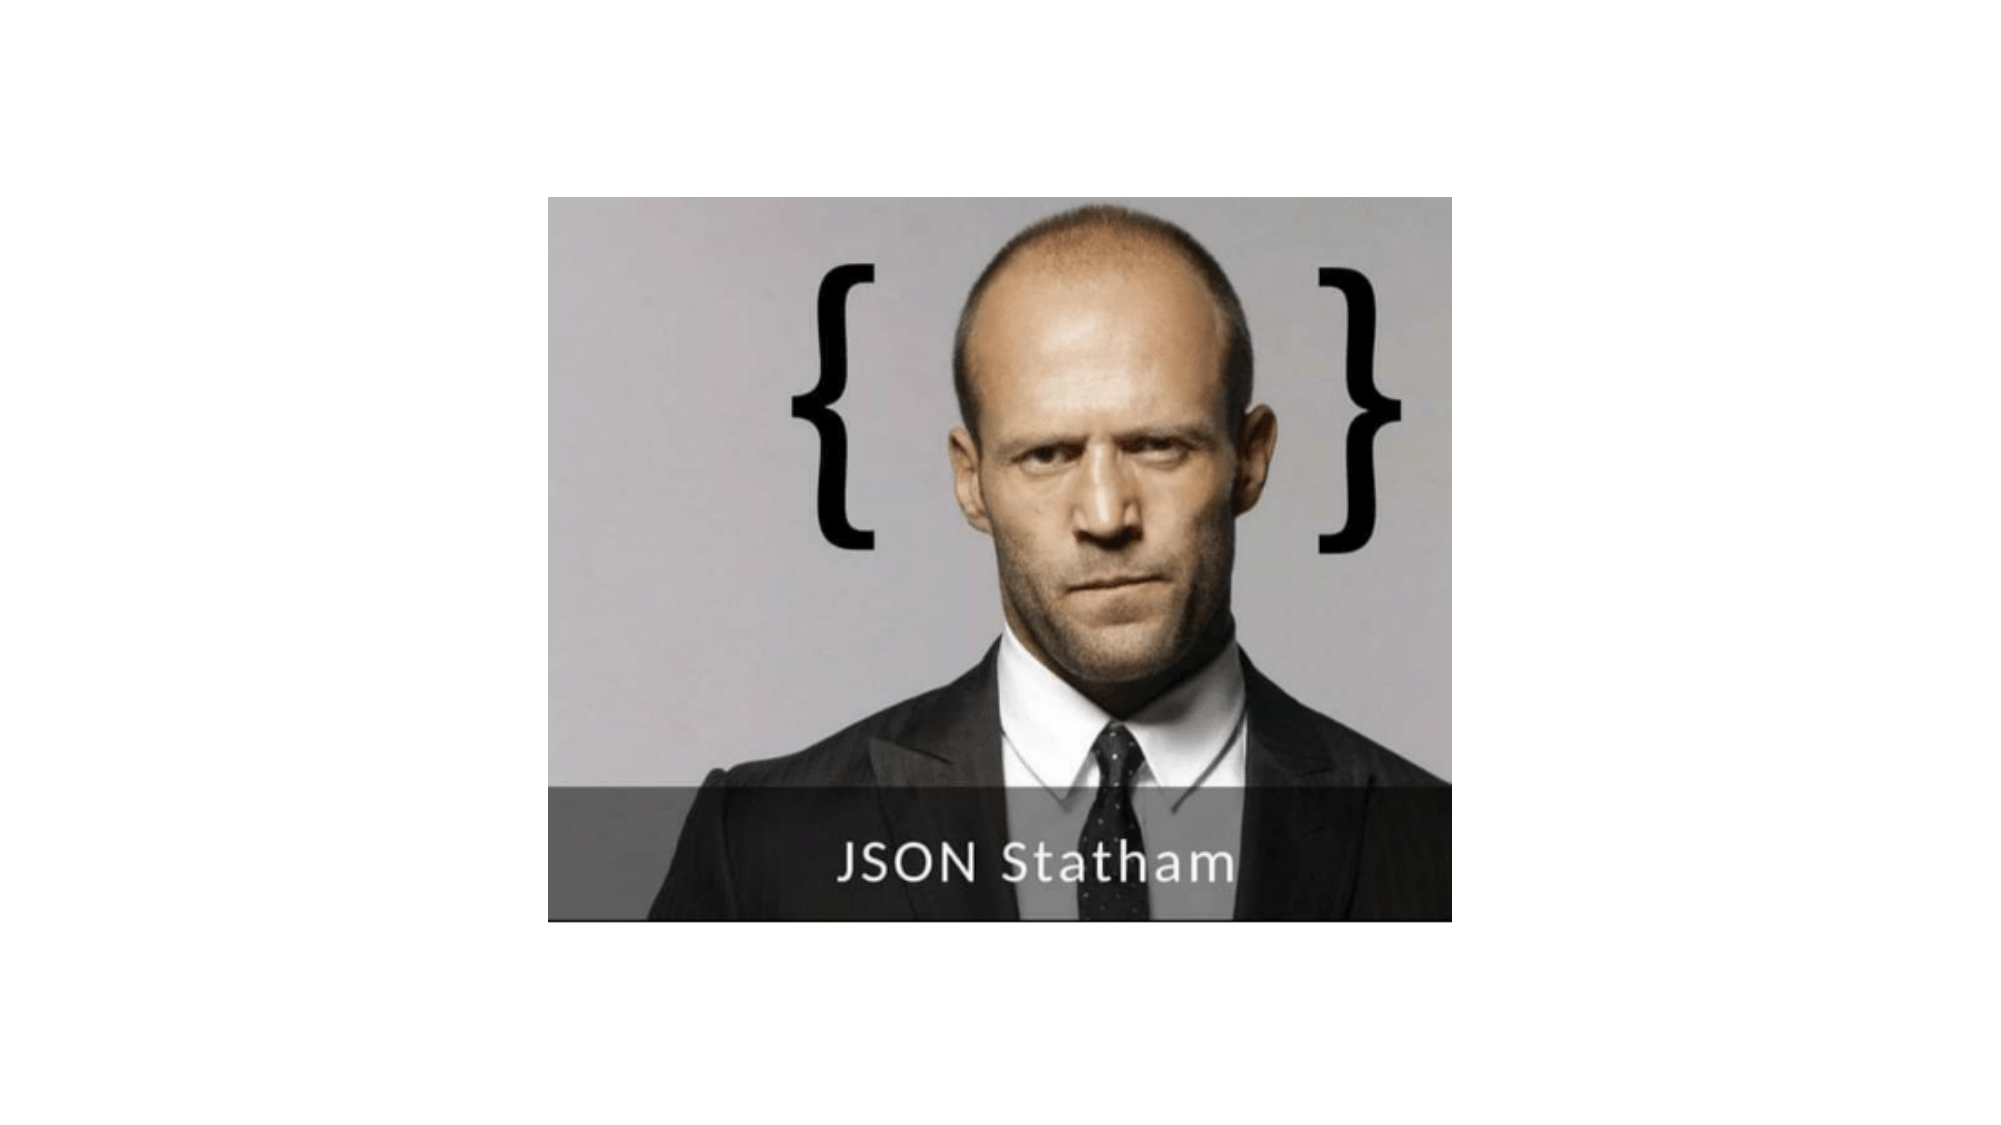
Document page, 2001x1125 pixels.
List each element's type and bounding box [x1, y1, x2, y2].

picture [548, 197, 1452, 928]
